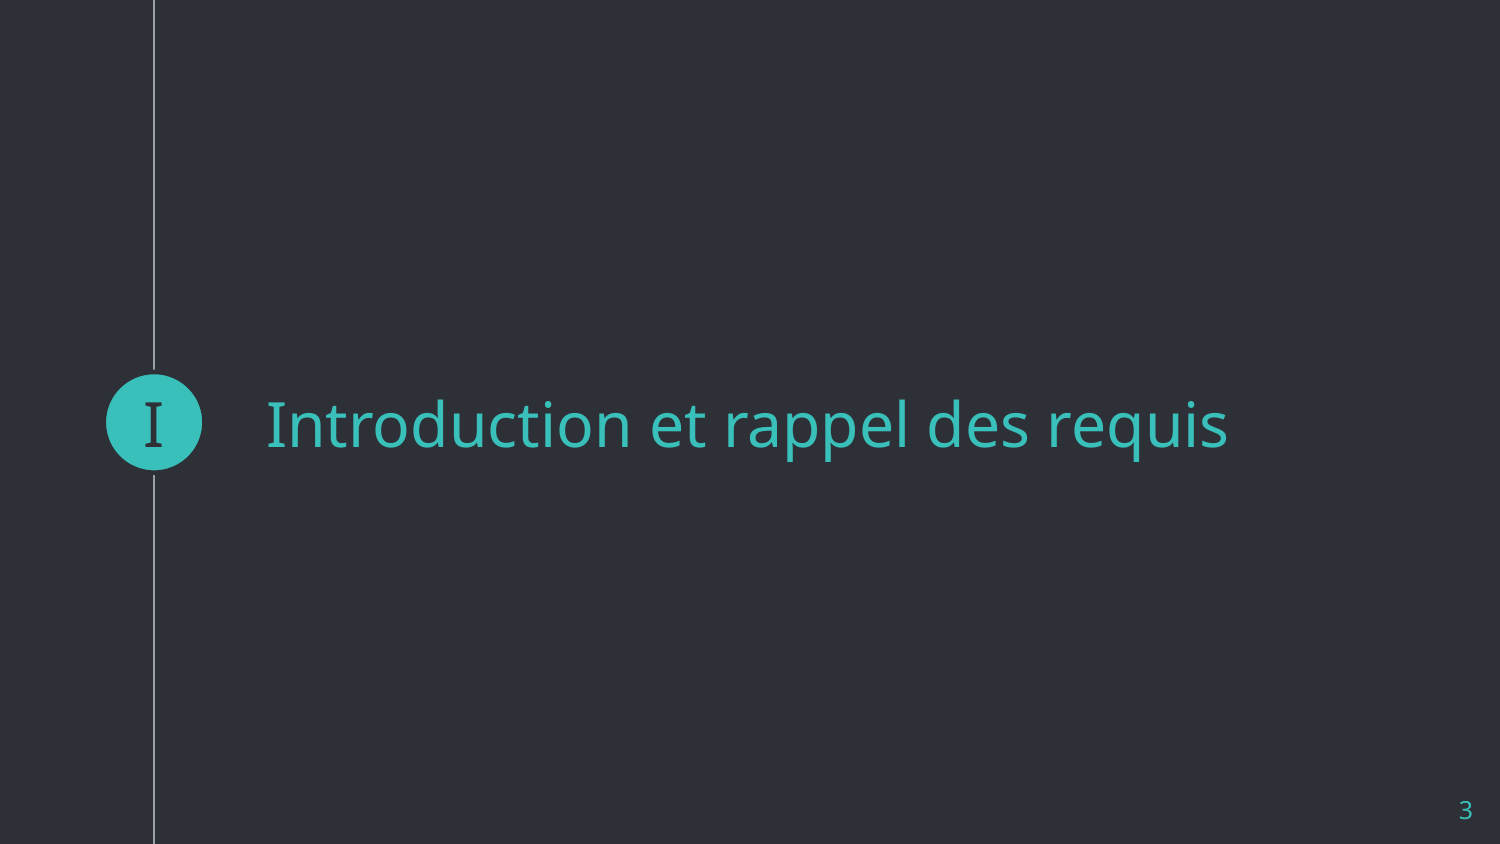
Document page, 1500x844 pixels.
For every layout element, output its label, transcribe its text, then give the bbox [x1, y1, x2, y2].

slide_number 3 [1398, 779, 1489, 832]
title Introduction et rappel des requis [250, 378, 1362, 466]
text_box I [88, 373, 220, 471]
